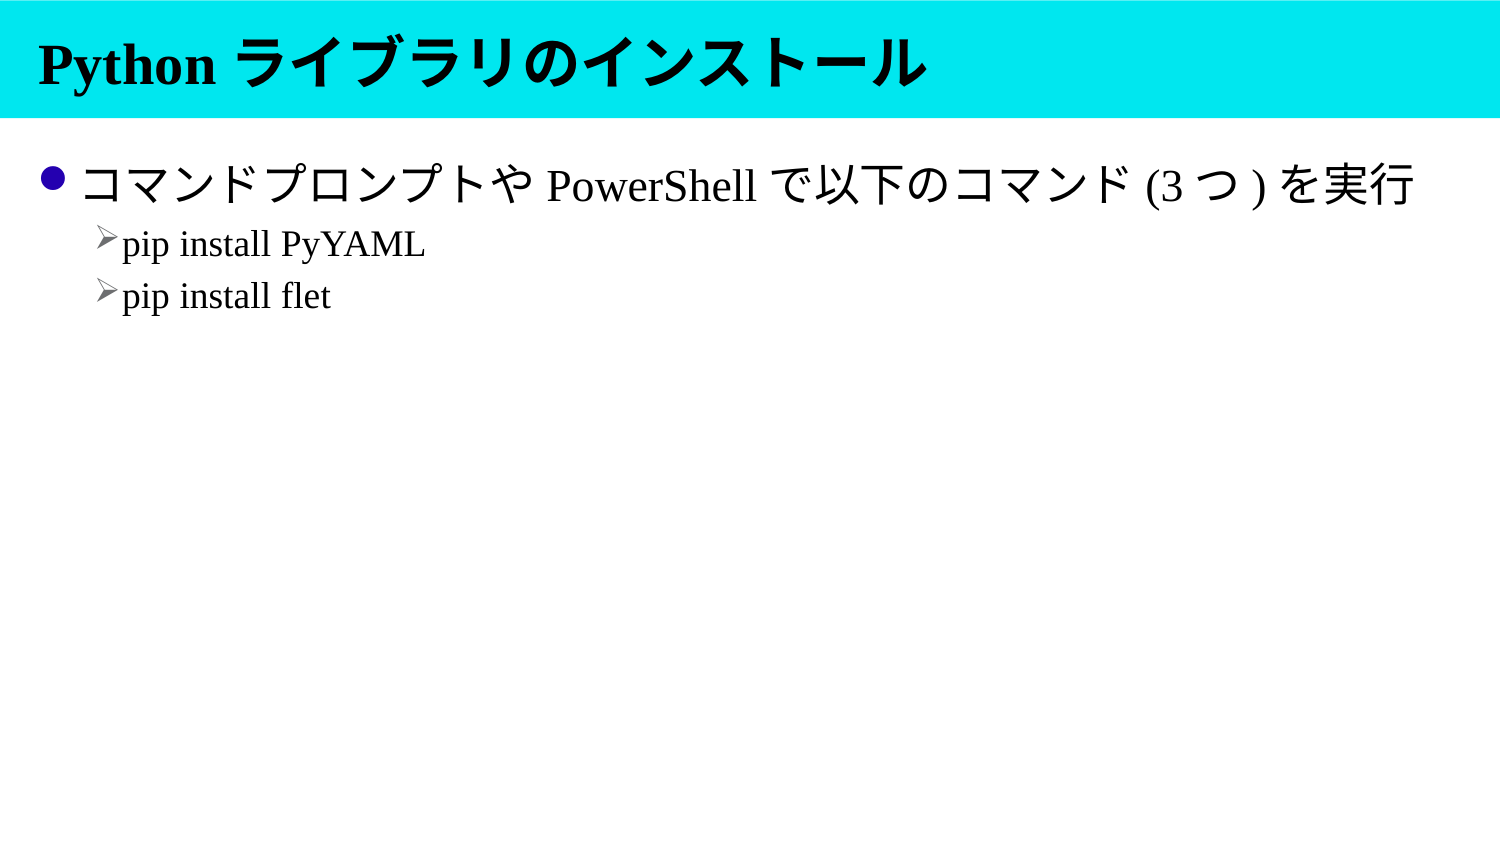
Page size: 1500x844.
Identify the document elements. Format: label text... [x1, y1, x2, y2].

list コマンドプロンプトやPowerShellで以下のコマンド(3つ)を実行 pip install PyYAML pip install flet [37, 155, 1462, 778]
title Pythonライブラリのインストール [38, 0, 1136, 113]
